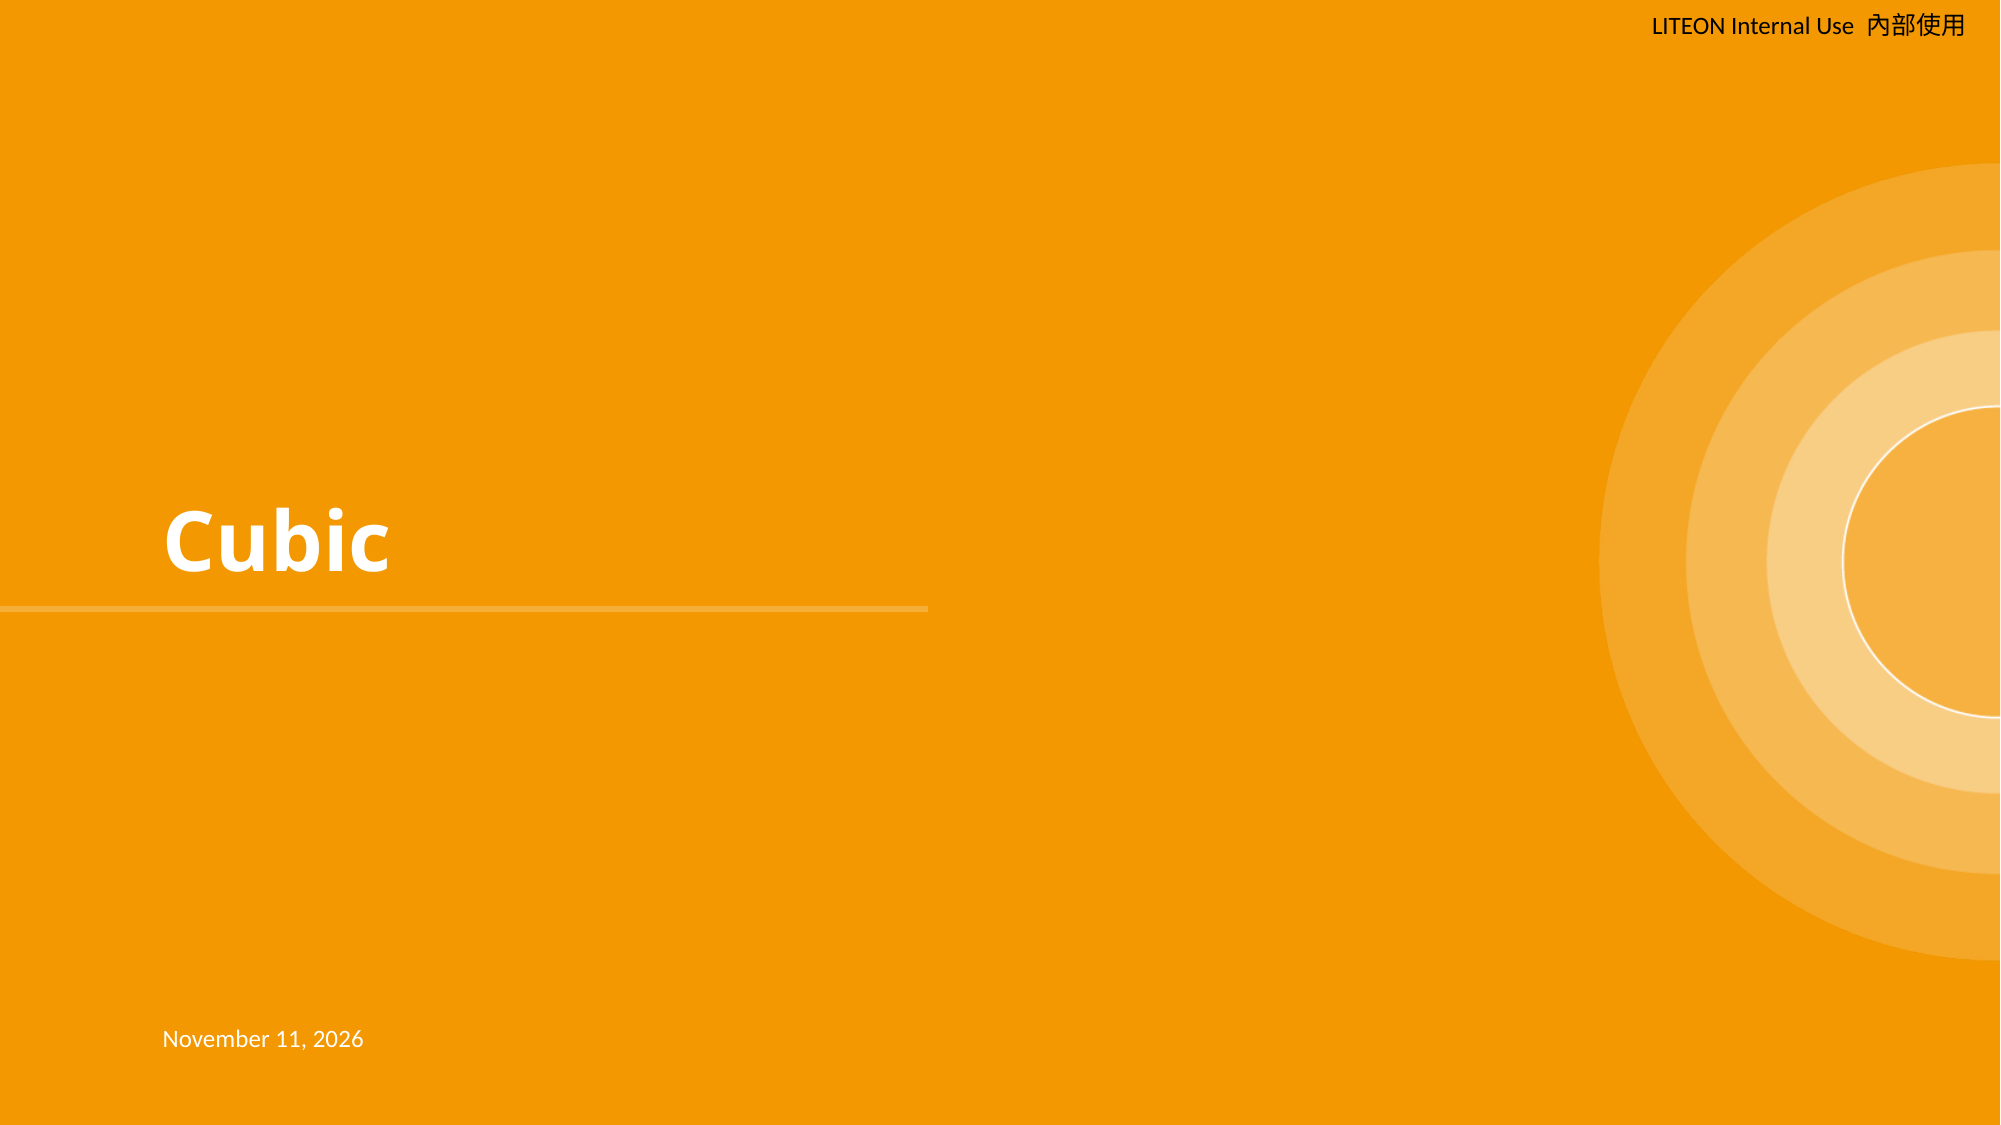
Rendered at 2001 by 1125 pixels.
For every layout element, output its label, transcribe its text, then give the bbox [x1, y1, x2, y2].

picture [1576, 131, 2001, 994]
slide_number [147, 1008, 598, 1068]
list Cubic [147, 311, 922, 598]
